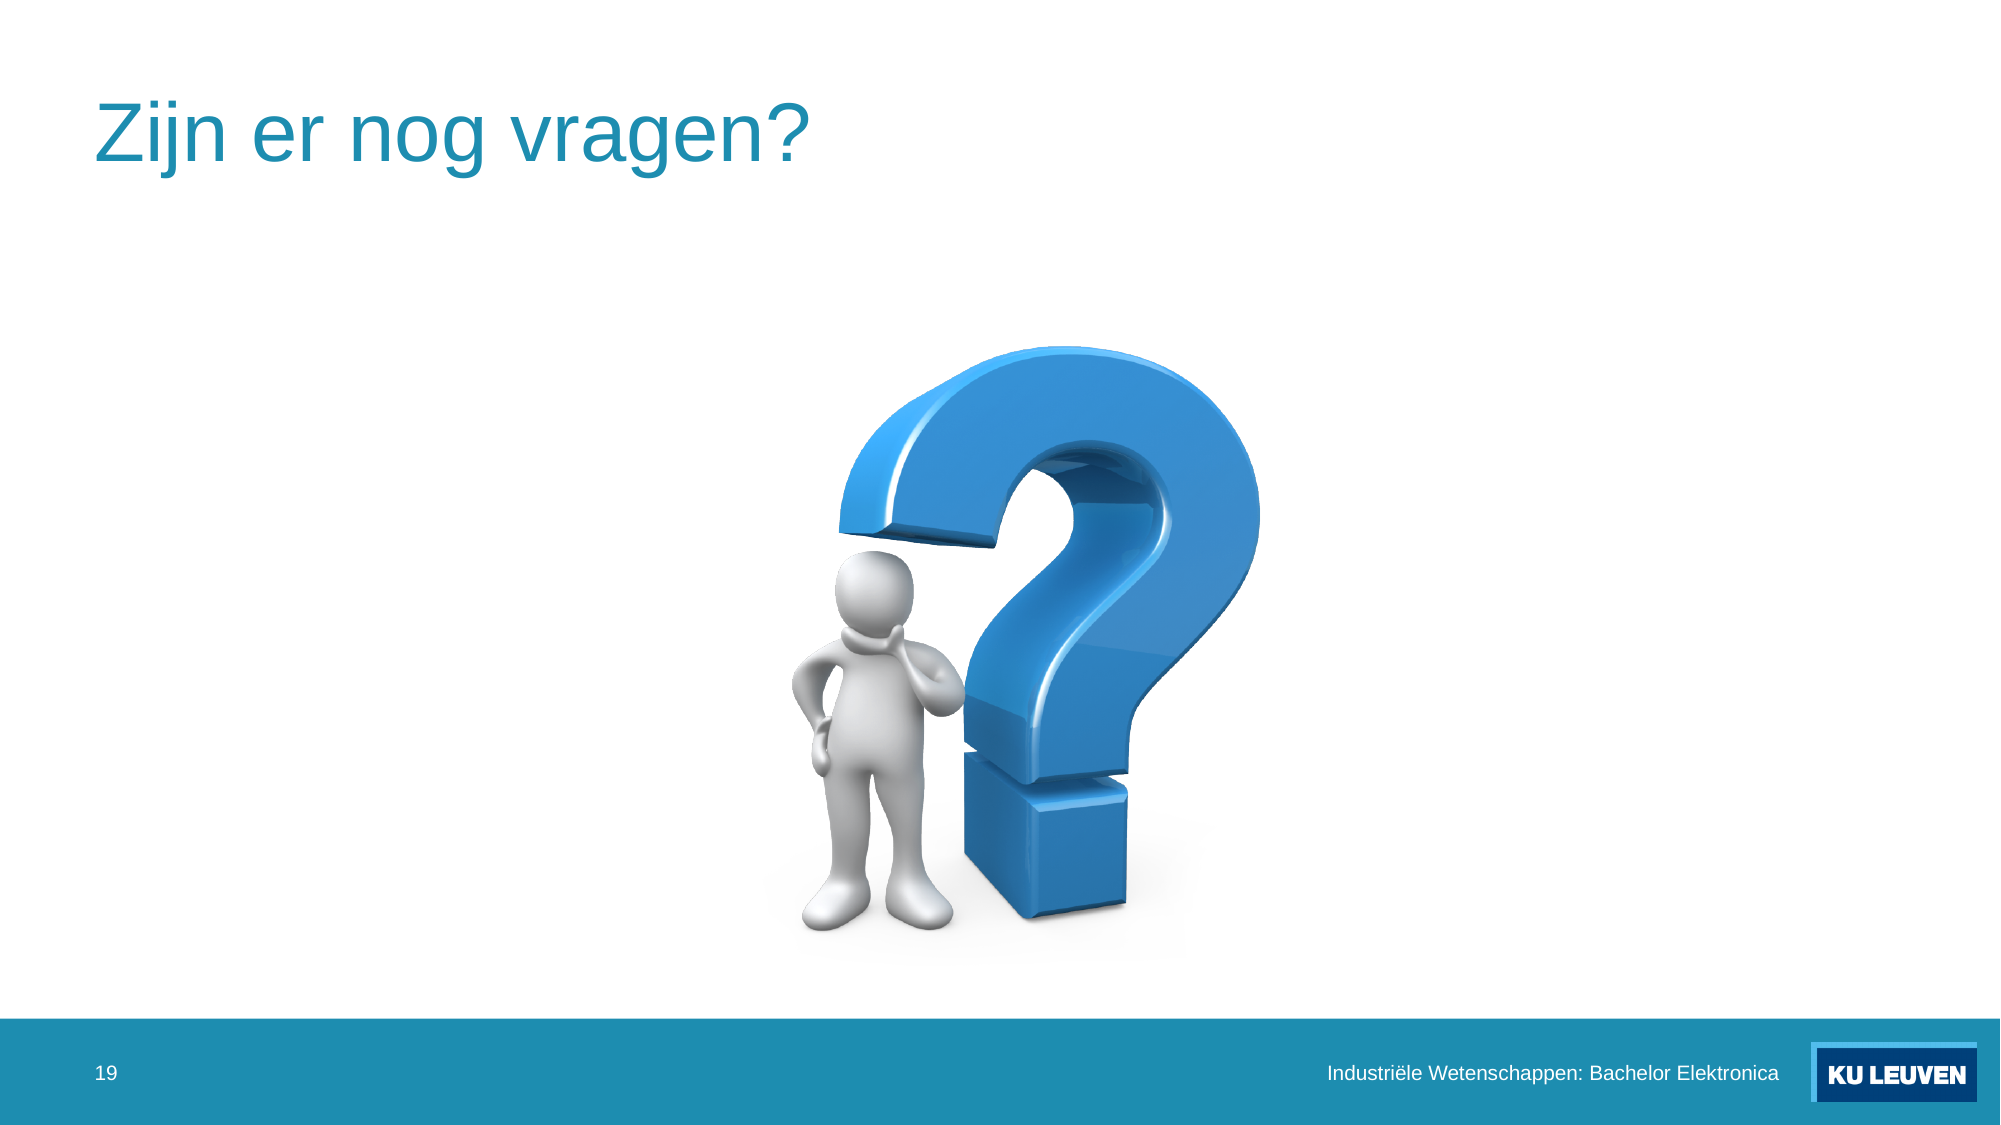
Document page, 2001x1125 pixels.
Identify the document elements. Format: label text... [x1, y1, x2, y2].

picture [1811, 1042, 1977, 1102]
slide_number 19 [94, 1018, 201, 1125]
footer Industriële Wetenschappen: Bachelor Elektronica [989, 1018, 1809, 1125]
title Zijn er nog vragen? [94, 33, 1906, 223]
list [633, 271, 1367, 1004]
